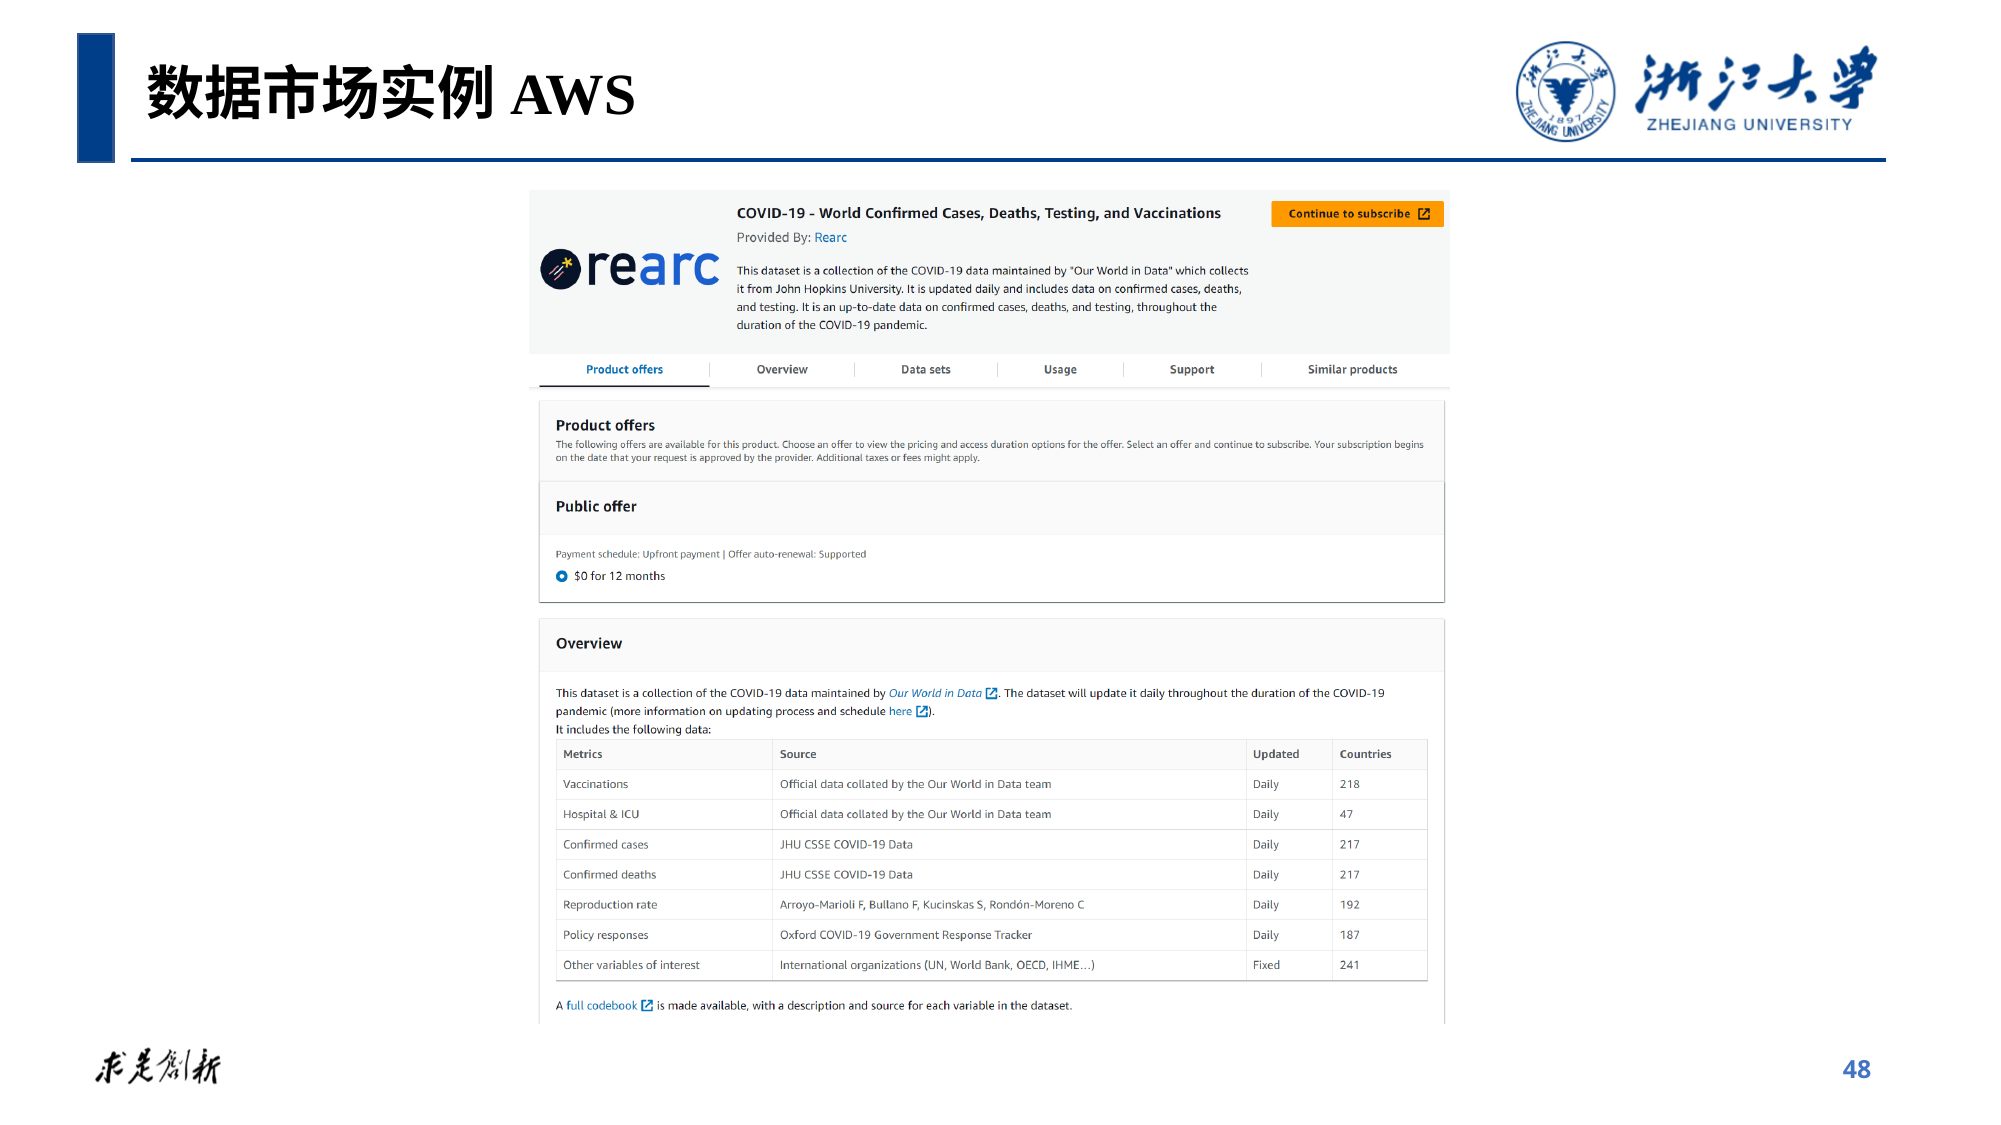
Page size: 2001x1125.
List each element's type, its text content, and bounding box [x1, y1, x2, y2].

text_box 数据市场实例AWS [131, 49, 1349, 134]
slide_number 48 [1548, 1041, 1887, 1101]
picture [76, 1036, 239, 1096]
picture [529, 190, 1450, 1024]
picture [1488, 24, 1887, 146]
